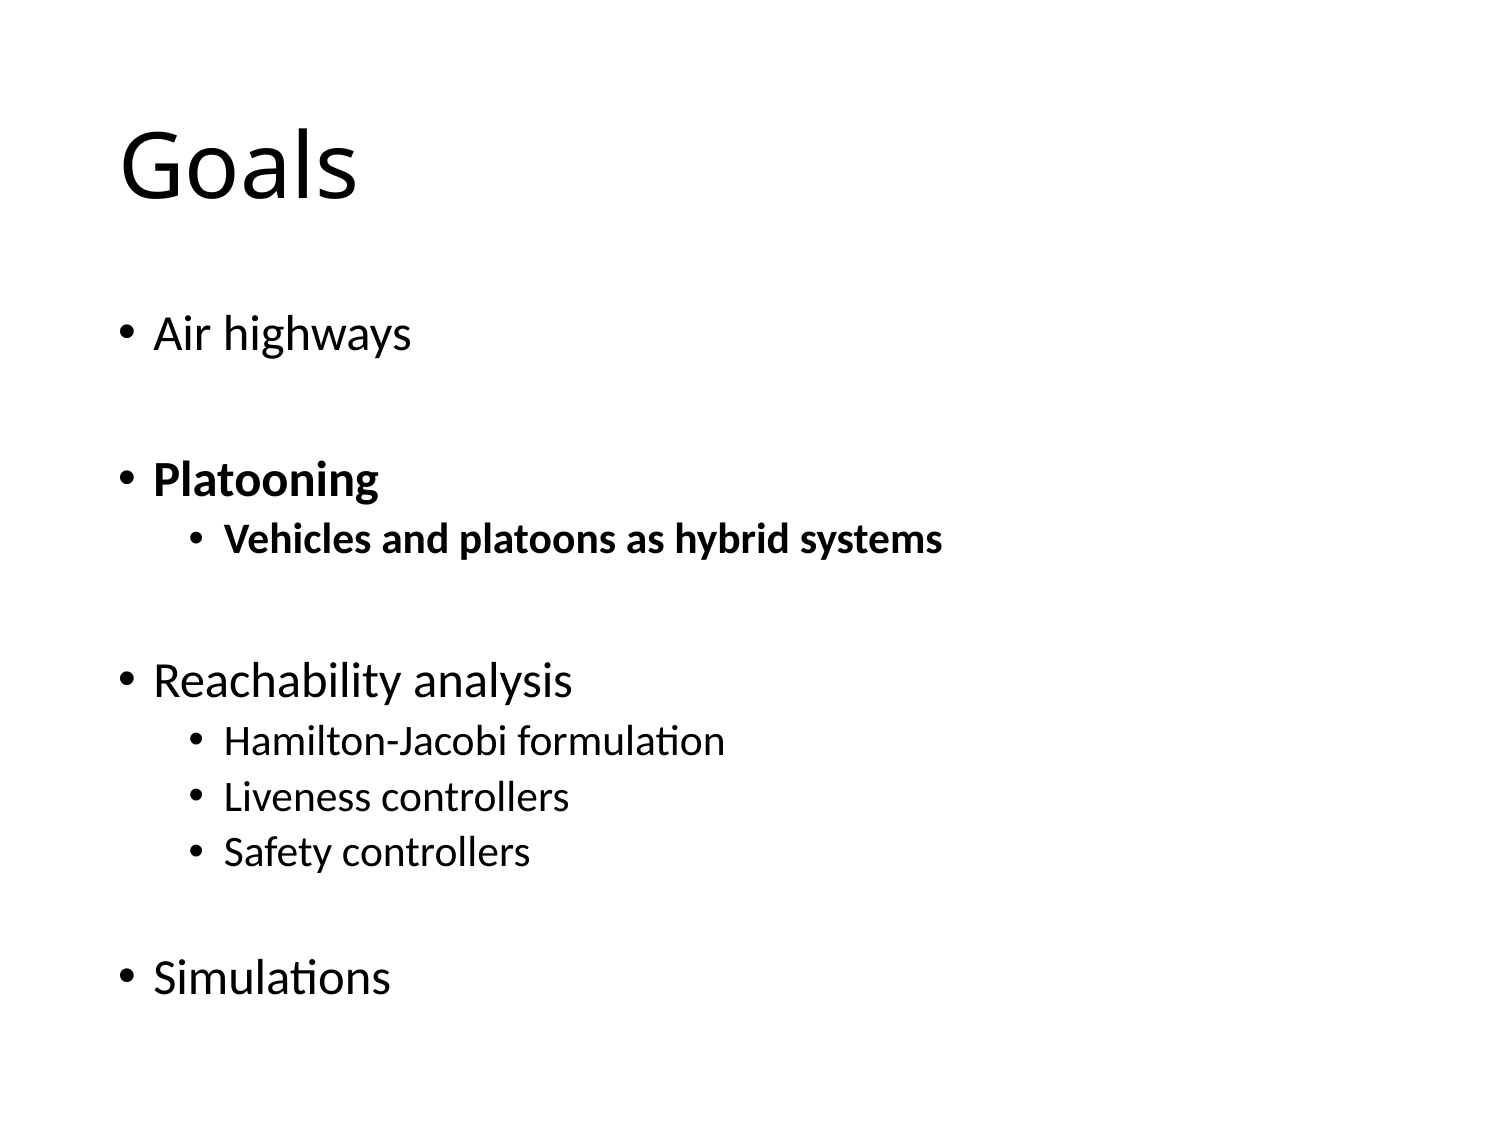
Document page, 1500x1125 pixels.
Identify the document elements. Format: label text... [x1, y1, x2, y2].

list Air highways Platooning Vehicles and platoons as hybrid systems Reachability analysis Hamilton-Jacobi formulation Liveness controllers Safety controllers Simulations [103, 299, 1397, 1014]
title Goals [103, 59, 1397, 278]
